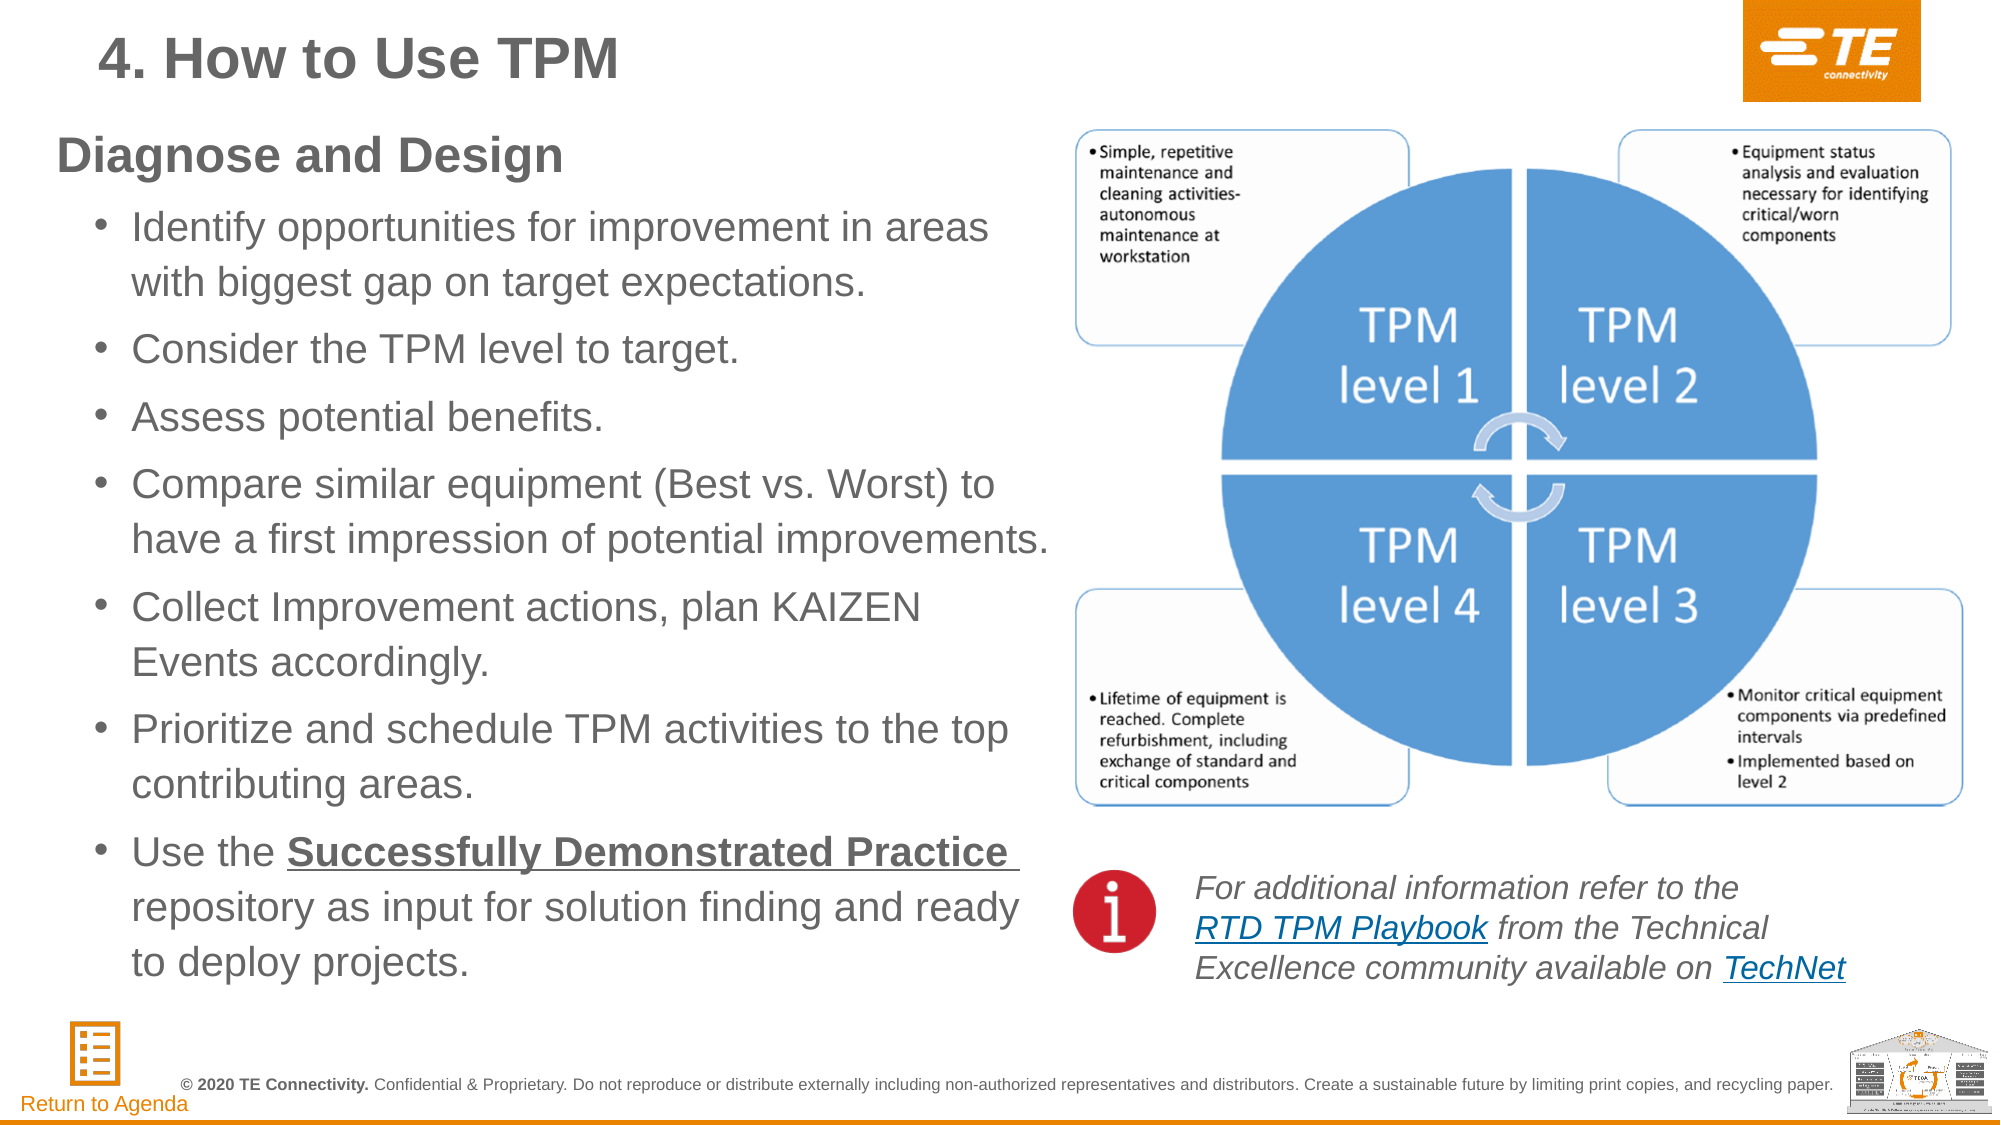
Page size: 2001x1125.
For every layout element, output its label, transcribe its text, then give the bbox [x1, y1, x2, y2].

picture [1062, 116, 1971, 818]
list Diagnose and Design Identify opportunities for improvement in areas with biggest gap on target expectations. Consider the TPM level to target. Assess potential benefits. Compare similar equipment (Best vs. Worst) to have a first impression of potential improvements. Collect Improvement actions, plan KAIZEN Events accordingly. Prioritize and schedule TPM activities to the top contributing areas. Use the Successfully Demonstrated Practice repository as input for solution finding and ready to deploy projects. [56, 116, 1057, 995]
picture [1743, 0, 1921, 102]
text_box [0, 1015, 211, 1125]
picture [1062, 859, 1167, 964]
title 4. How to Use TPM [98, 19, 1712, 95]
picture [1846, 1029, 1992, 1114]
text_box For additional information refer to the RTD TPM Playbook from the Technical Excellence community available on TechNet [1179, 859, 1907, 994]
